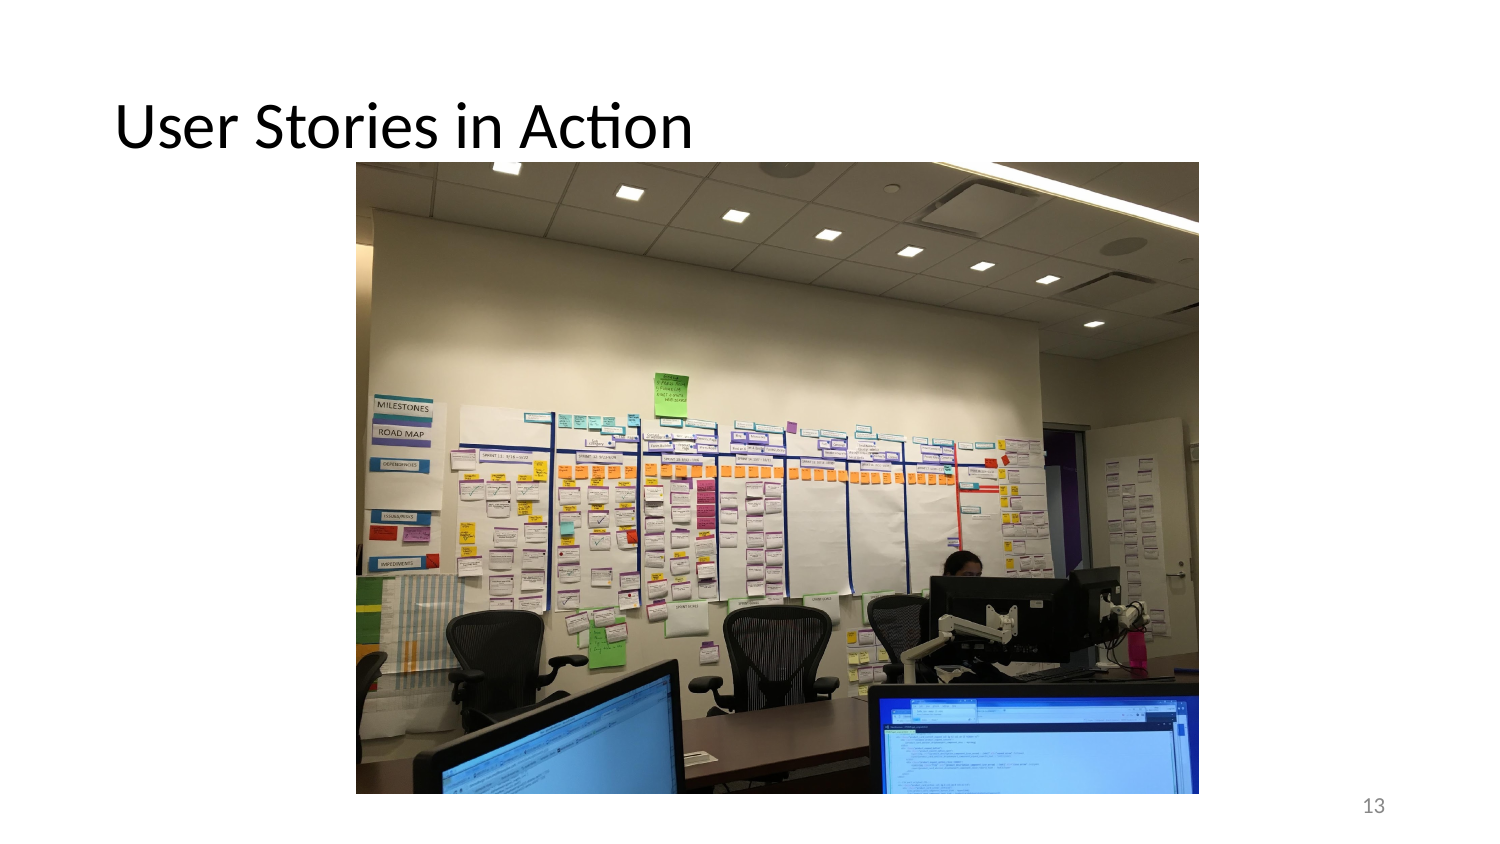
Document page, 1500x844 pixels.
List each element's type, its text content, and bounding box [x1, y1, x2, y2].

title User Stories in Action [103, 44, 1397, 208]
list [355, 162, 1199, 795]
slide_number 13 [1059, 782, 1397, 827]
